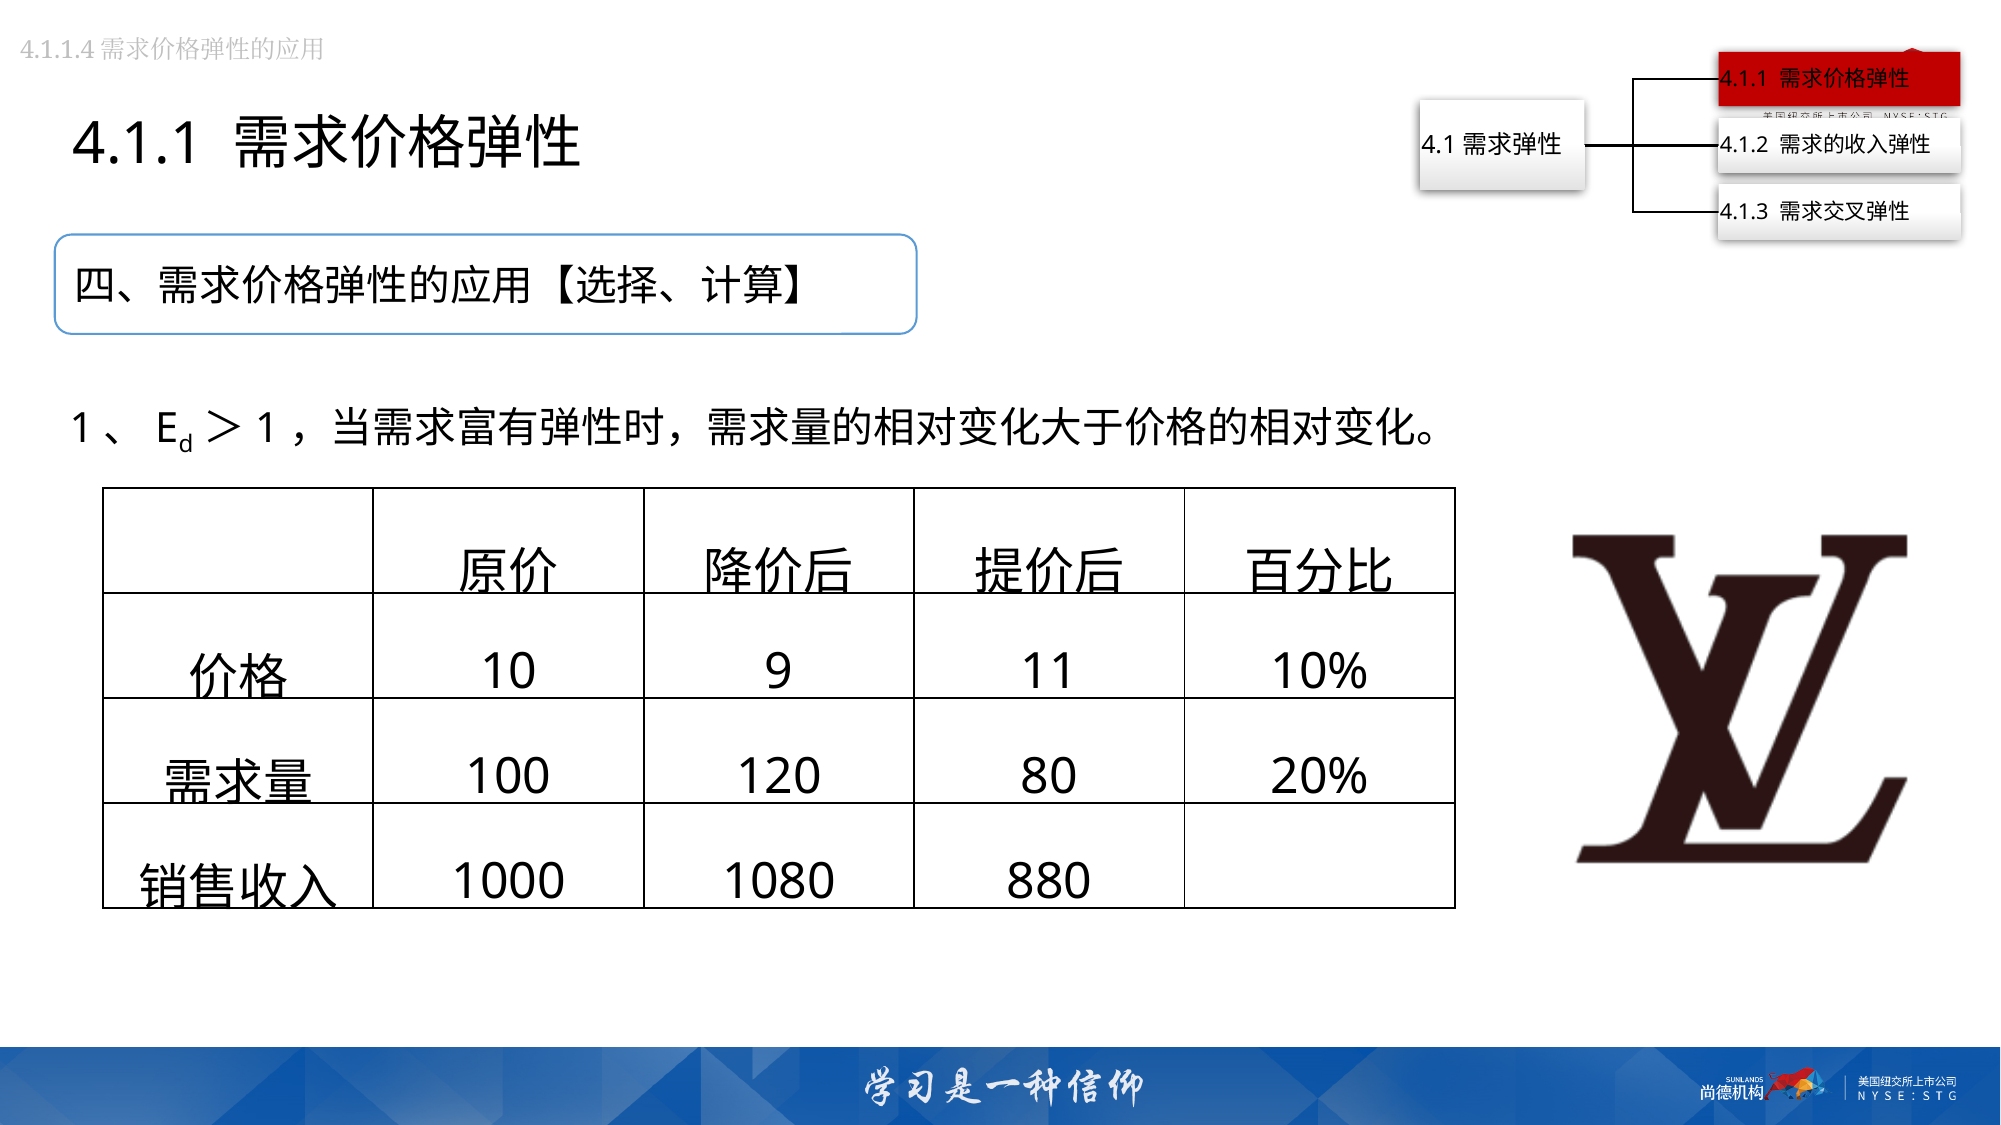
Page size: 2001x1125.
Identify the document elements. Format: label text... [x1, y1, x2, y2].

table_header 降价后 [645, 489, 913, 592]
table_cell 价格 [104, 594, 372, 697]
table_cell 销售收入 [104, 804, 372, 907]
table_cell 10% [1185, 594, 1454, 697]
table_cell 10 [374, 594, 643, 697]
text_box 4.1.1 需求价格弹性 [54, 95, 837, 184]
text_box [1405, 16, 2000, 275]
table_cell 100 [374, 699, 643, 802]
table_cell 9 [645, 594, 913, 697]
picture [1517, 477, 1964, 924]
table_header 原价 [374, 489, 643, 592]
text_box 4.1.1.4需求价格弹性的应用 [5, 25, 341, 71]
table_cell 1000 [374, 804, 643, 907]
table_cell 1080 [645, 804, 913, 907]
table_cell 需求量 [104, 699, 372, 802]
table_cell [1185, 804, 1454, 907]
table_cell 20% [1185, 699, 1454, 802]
table_cell 80 [915, 699, 1184, 802]
table_cell 120 [645, 699, 913, 802]
text_box 四、需求价格弹性的应用【选择、计算】 [53, 233, 918, 335]
text_box 1、Ed＞1，当需求富有弹性时，需求量的相对变化大于价格的相对变化。 [54, 364, 1964, 465]
picture [0, 1047, 2001, 1125]
table_header 提价后 [915, 489, 1184, 592]
table_header 百分比 [1185, 489, 1454, 592]
table_header [104, 489, 372, 592]
table_cell 11 [915, 594, 1184, 697]
table_cell 880 [915, 804, 1184, 907]
